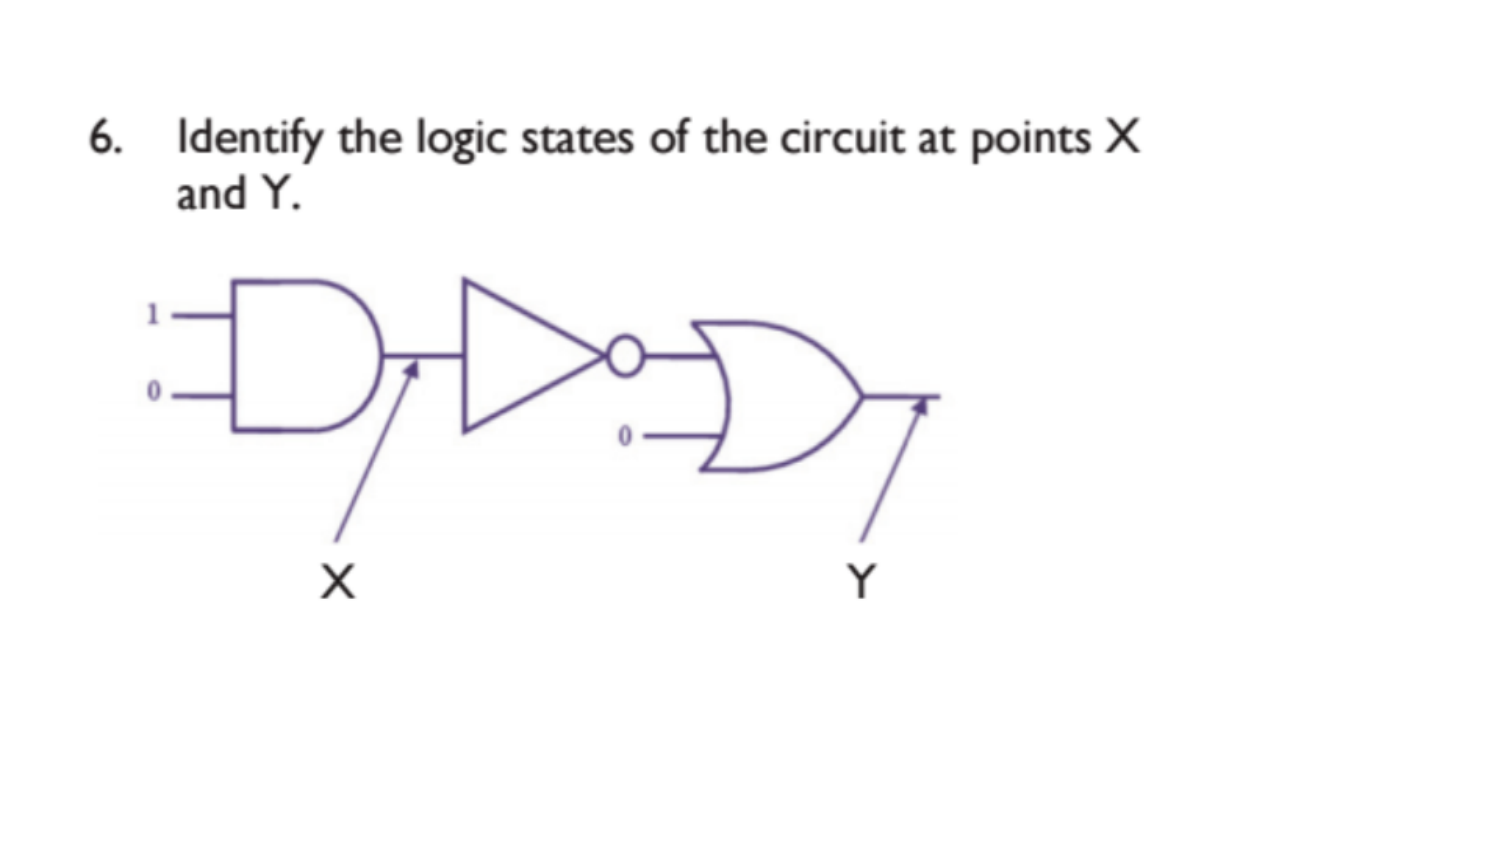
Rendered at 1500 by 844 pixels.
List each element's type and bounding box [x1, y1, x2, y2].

picture [79, 86, 1198, 660]
